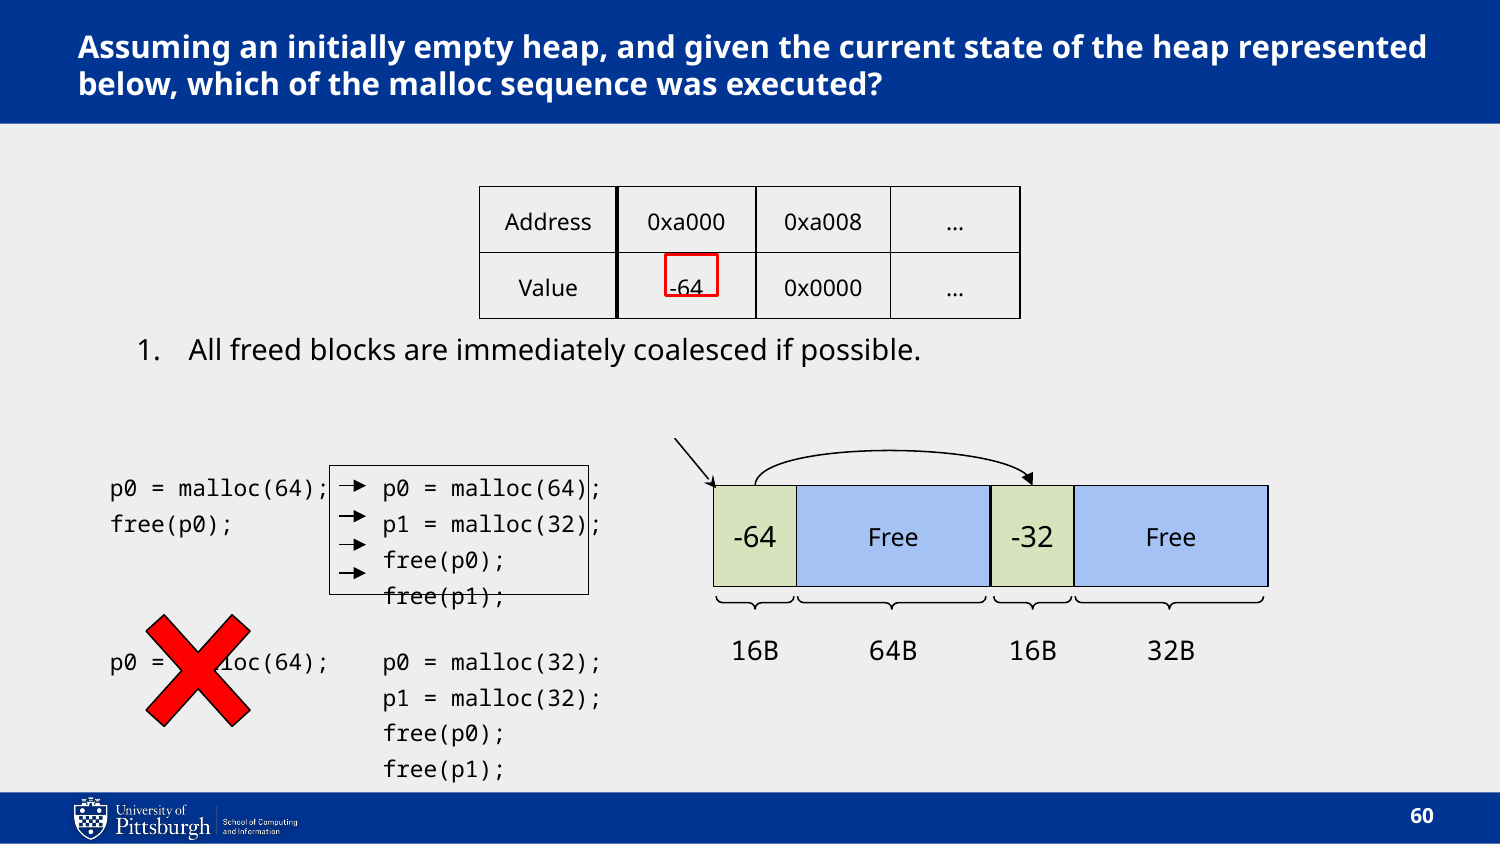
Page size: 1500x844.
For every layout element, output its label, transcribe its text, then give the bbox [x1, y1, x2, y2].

text_box 16B [694, 618, 796, 682]
text_box 64B [796, 618, 971, 682]
text_box [146, 614, 251, 727]
table_header 0xa000 [619, 187, 755, 252]
table_cell p0 = malloc(64); [99, 626, 371, 800]
text_box [898, 596, 986, 603]
title Assuming an initially empty heap, and given the current state of the heap represented below, which of the malloc sequence was executed? [62, 26, 1449, 102]
table_header p0 = malloc(64); free(p0); [99, 452, 371, 626]
text_box [665, 254, 718, 296]
text_box All freed blocks are immediately coalesced if possible. [98, 316, 1343, 381]
table_header Address [480, 187, 615, 252]
table_cell Value [480, 253, 615, 316]
text_box 16B [971, 618, 1074, 682]
table_header … [891, 187, 1019, 252]
text_box Free [1074, 485, 1268, 587]
slide_number 60 [1358, 791, 1449, 843]
text_box Free [898, 485, 991, 587]
picture [74, 797, 310, 840]
text_box 32B [1074, 618, 1268, 682]
text_box [797, 596, 889, 604]
table_cell … [891, 253, 1019, 316]
text_box Free [796, 485, 889, 587]
table_cell p0 = malloc(32); p1 = malloc(32); free(p0); free(p1); [371, 626, 667, 800]
text_box [1075, 596, 1264, 610]
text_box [674, 437, 717, 489]
text_box [716, 596, 794, 610]
text_box -64 [713, 485, 796, 587]
table_header 0xa008 [757, 187, 890, 252]
text_box [993, 596, 1072, 610]
text_box -32 [991, 485, 1074, 587]
table_cell 0x0000 [757, 253, 890, 316]
table_header p0 = malloc(64); p1 = malloc(32); free(p0); free(p1); [371, 452, 667, 626]
table_cell -64 [619, 253, 755, 316]
text_box [329, 465, 589, 595]
